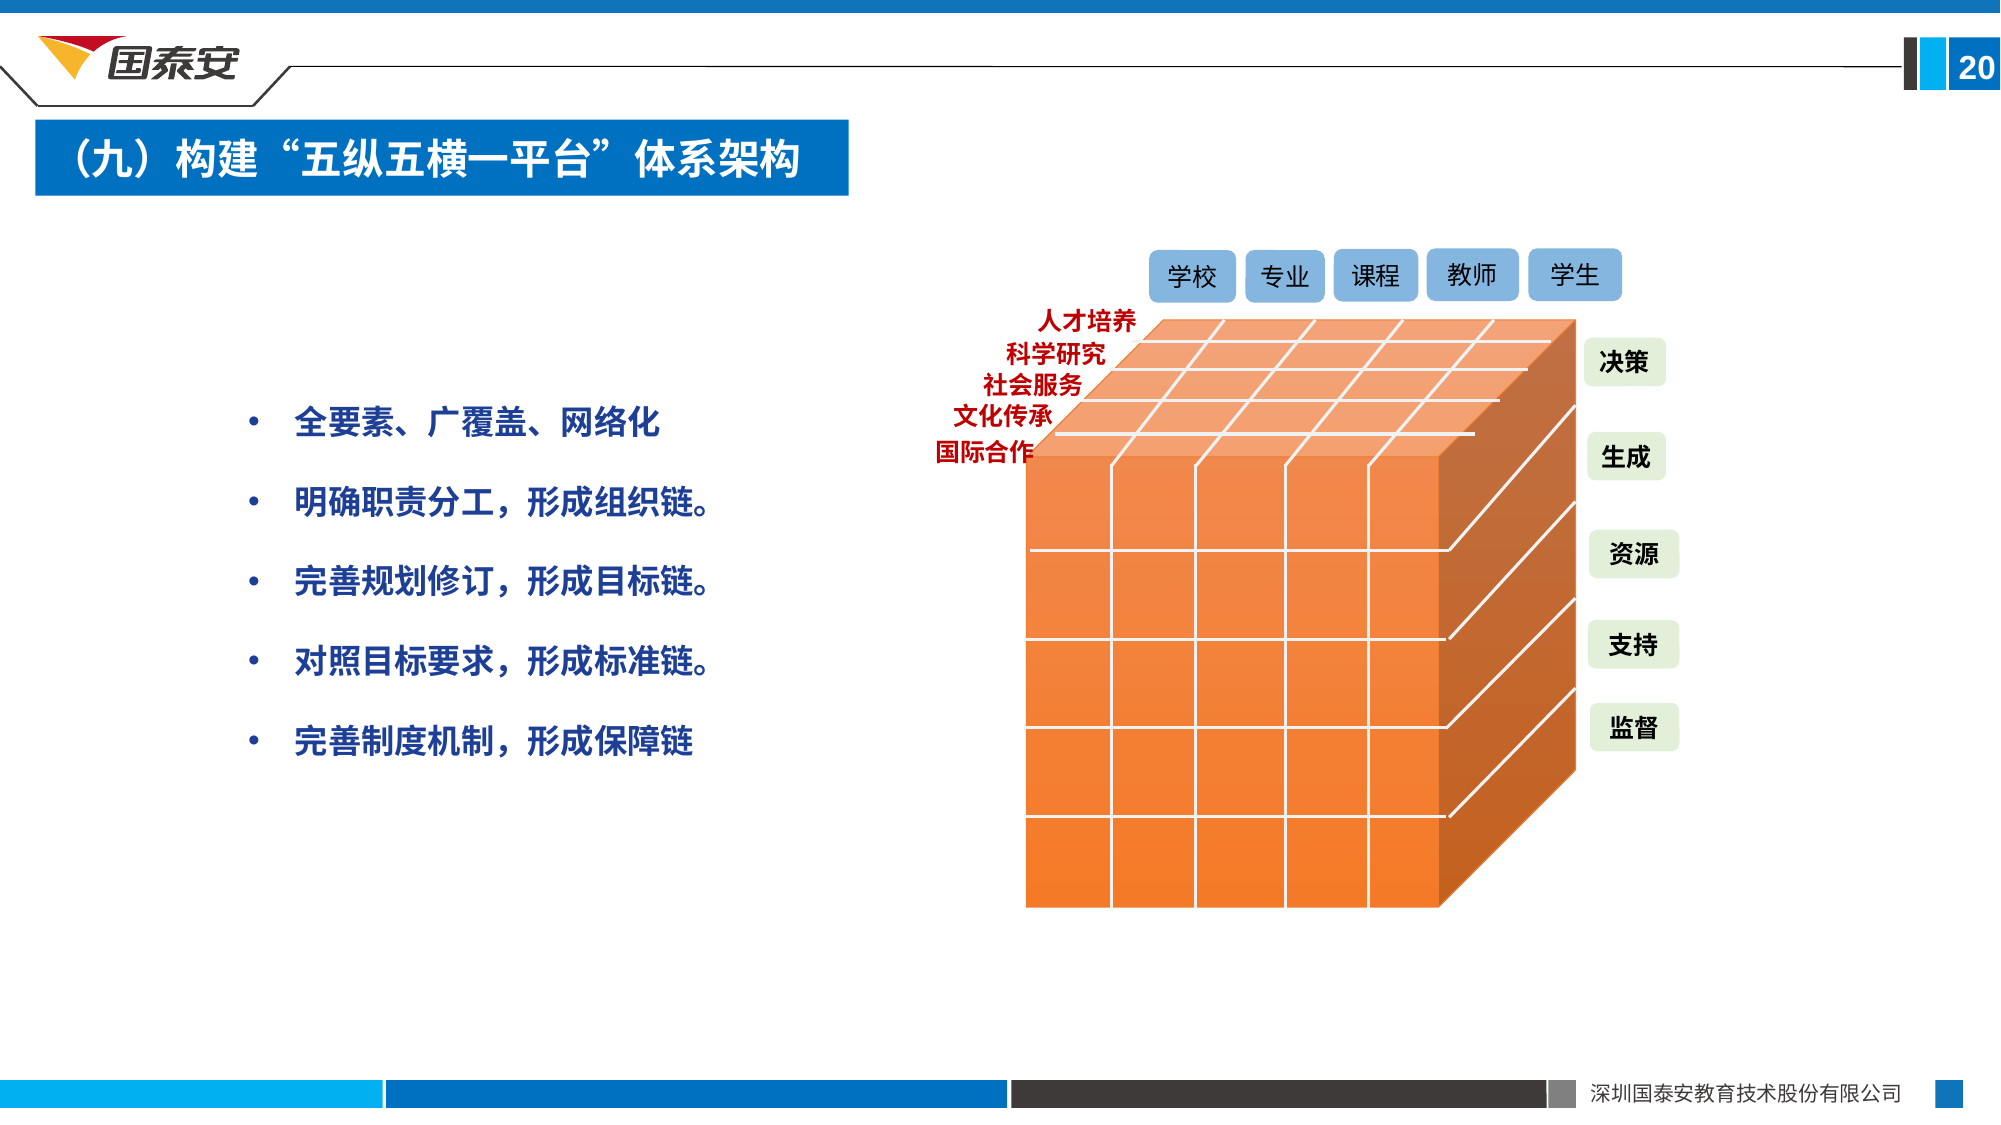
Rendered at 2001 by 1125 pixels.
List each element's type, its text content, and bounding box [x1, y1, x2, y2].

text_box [0, 66, 290, 106]
text_box （九）构建“五纵五横一平台”体系架构 [35, 119, 849, 196]
text_box 全要素、广覆盖、网络化 明确职责分工，形成组织链。 完善规划修订，形成目标链。 对照目标要求，形成标准链。 完善制度机制，形成保障链 [233, 353, 849, 768]
text_box 20 [1944, 38, 2000, 94]
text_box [914, 248, 1680, 910]
